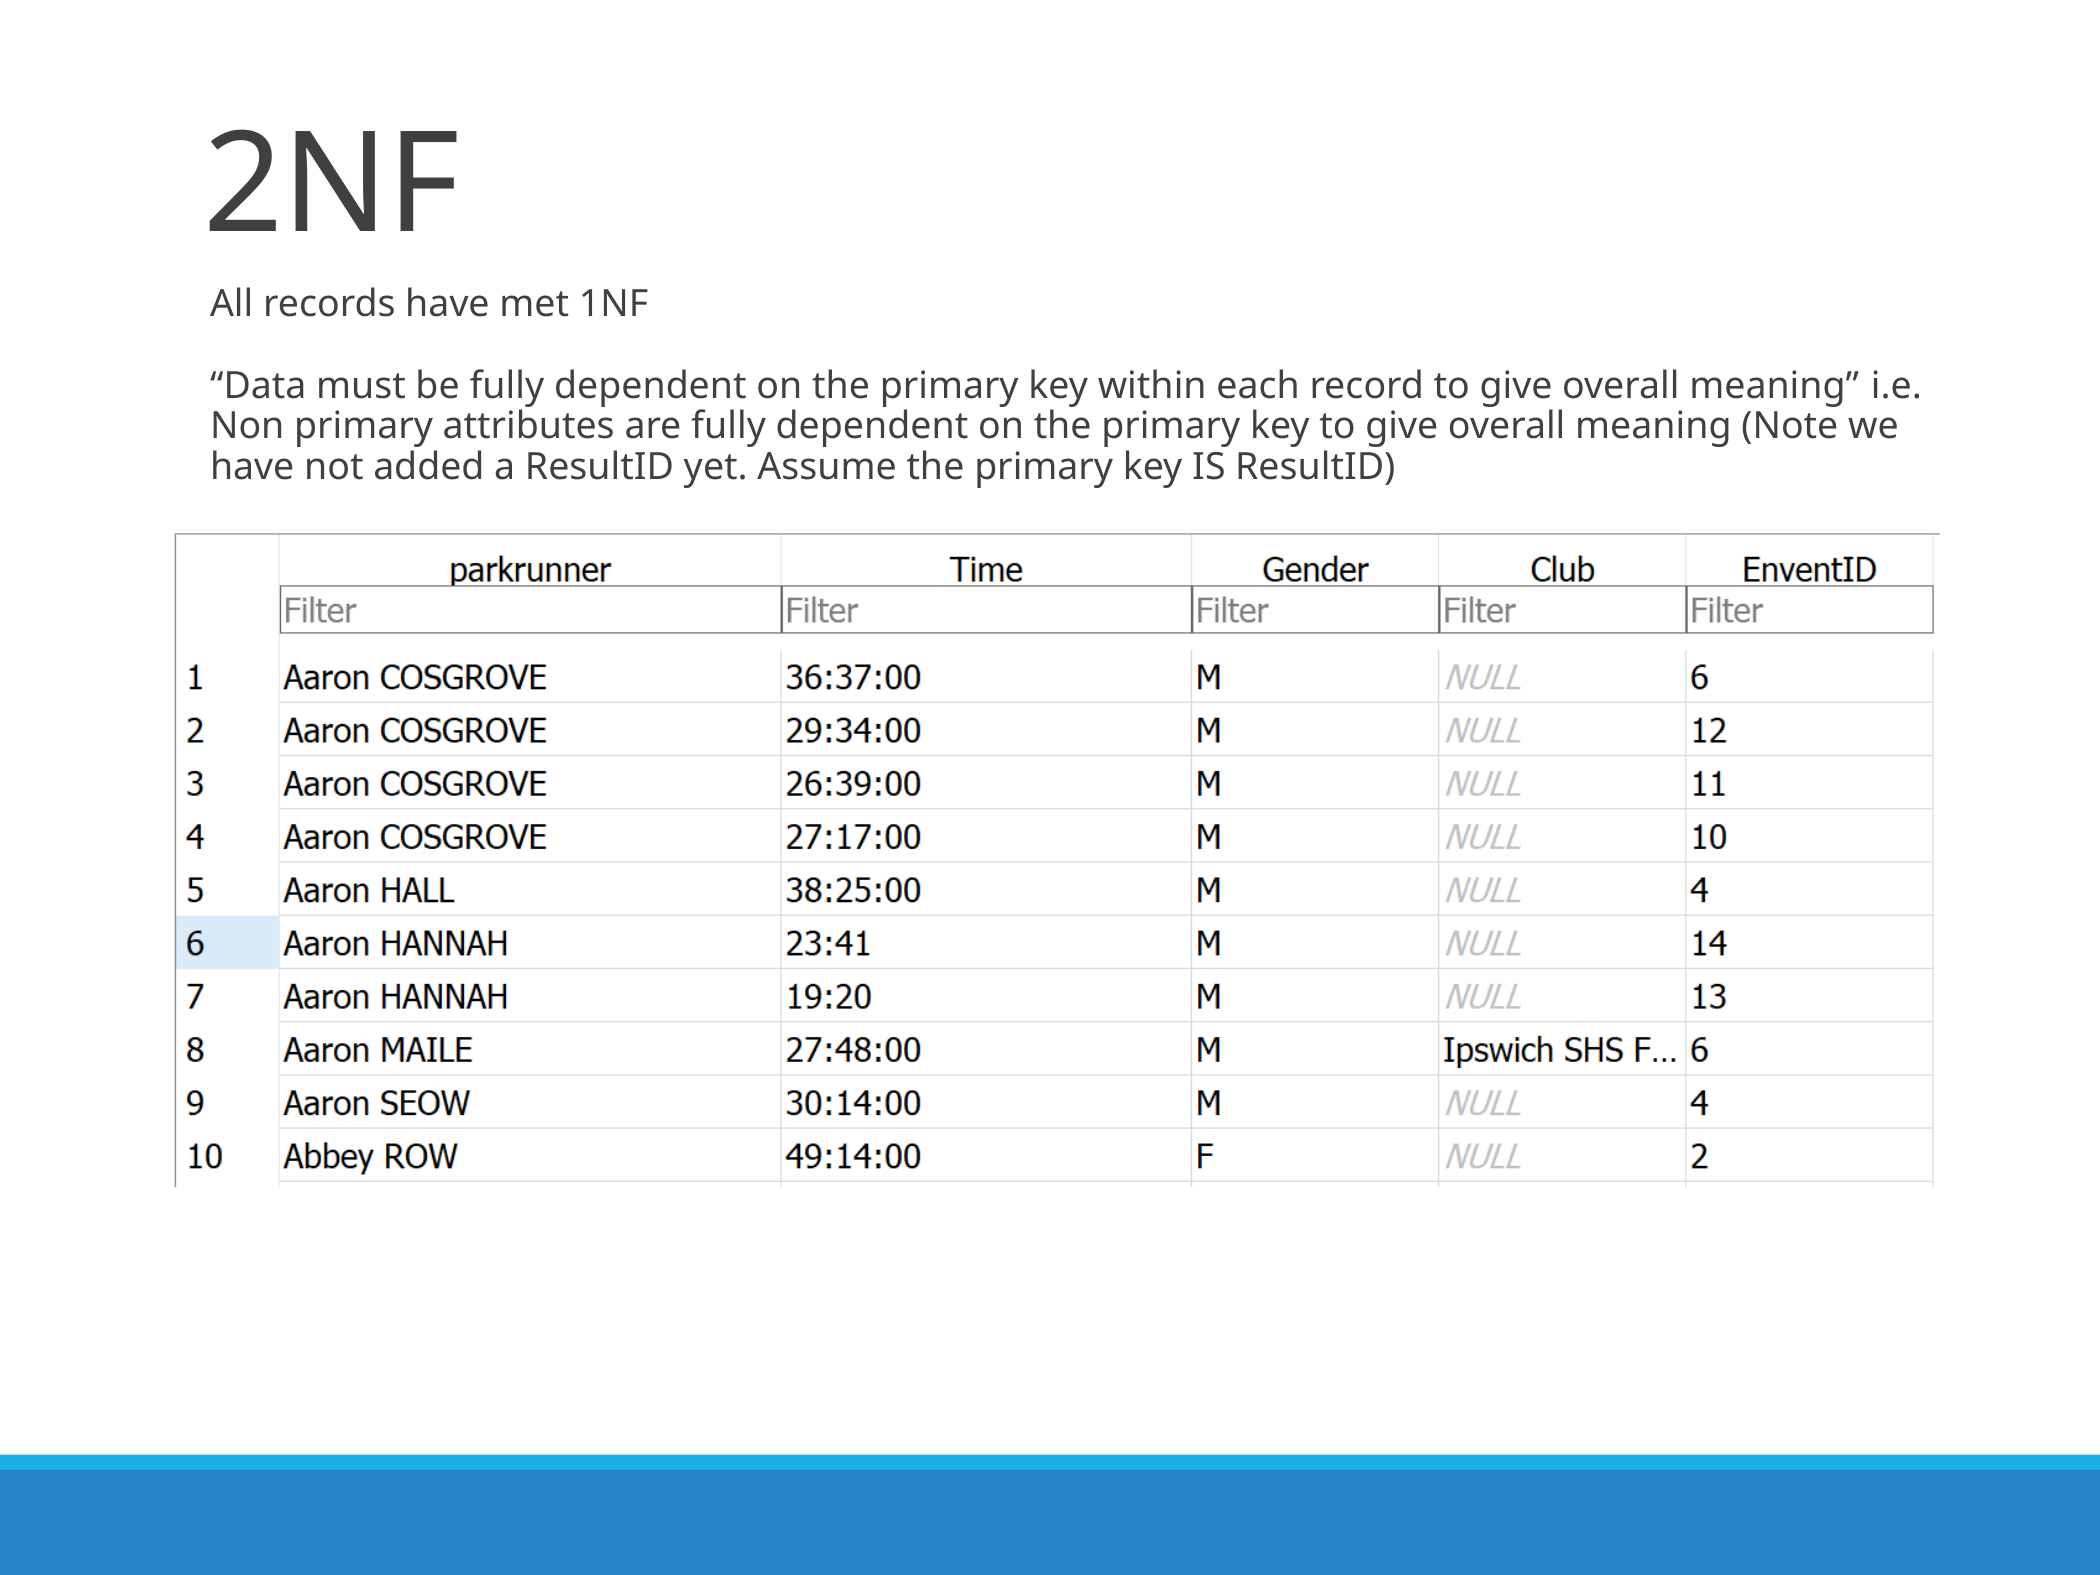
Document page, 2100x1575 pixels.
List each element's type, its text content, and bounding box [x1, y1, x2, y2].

list All records have met 1NF “Data must be fully dependent on the primary key within each record to give overall meaning” i.e. Non primary attributes are fully dependent on the primary key to give overall meaning (Note we have not added a ResultID yet. Assume the primary key IS ResultID) [188, 277, 1975, 553]
title 2NF [188, 65, 1922, 268]
picture [170, 526, 1941, 1187]
